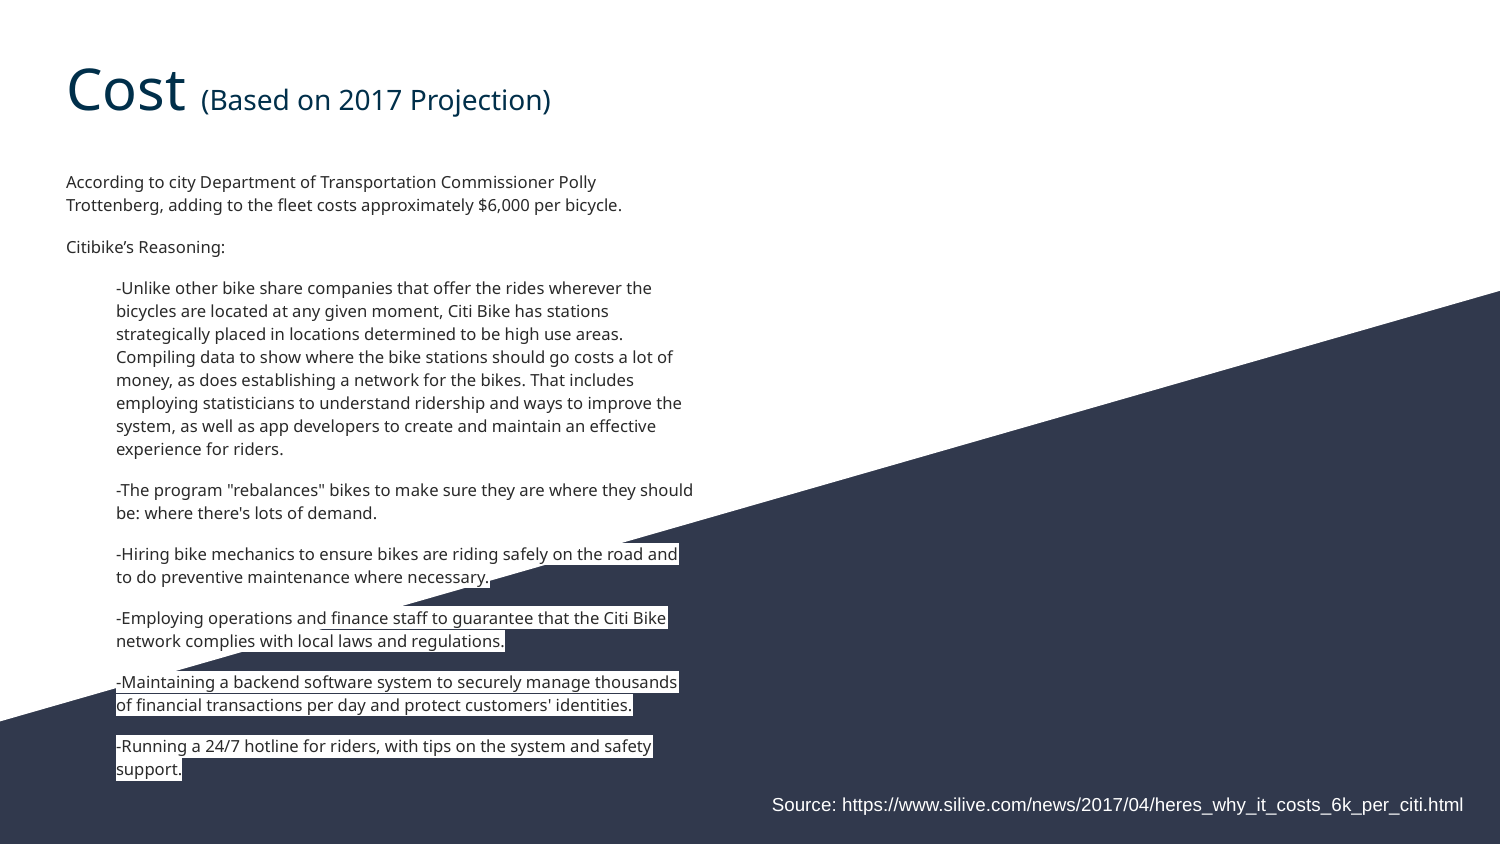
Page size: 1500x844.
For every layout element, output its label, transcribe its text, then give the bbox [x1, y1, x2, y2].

text_box Source: https://www.silive.com/news/2017/04/heres_why_it_costs_6k_per_citi.html [756, 780, 1495, 826]
subtitle According to city Department of Transportation Commissioner Polly Trottenberg, adding to the fleet costs approximately $6,000 per bicycle. Citibike’s Reasoning: -Unlike other bike share companies that offer the rides wherever the bicycles are located at any given moment, Citi Bike has stations strategically placed in locations determined to be high use areas. Compiling data to show where the bike stations should go costs a lot of money, as does establishing a network for the bikes. That includes employing statisticians to understand ridership and ways to improve the system, as well as app developers to create and maintain an effective experience for riders. -The program "rebalances" bikes to make sure they are where they should be: where there's lots of demand. -Hiring bike mechanics to ensure bikes are riding safely on the road and to do preventive maintenance where necessary. -Employing operations and finance staff to guarantee that the Citi Bike network complies with local laws and regulations. -Maintaining a backend software system to securely manage thousands of financial transactions per day and protect customers' identities. -Running a 24/7 hotline for riders, with tips on the system and safety support. [51, 154, 748, 799]
title Cost (Based on 2017 Projection) [51, 37, 1068, 138]
